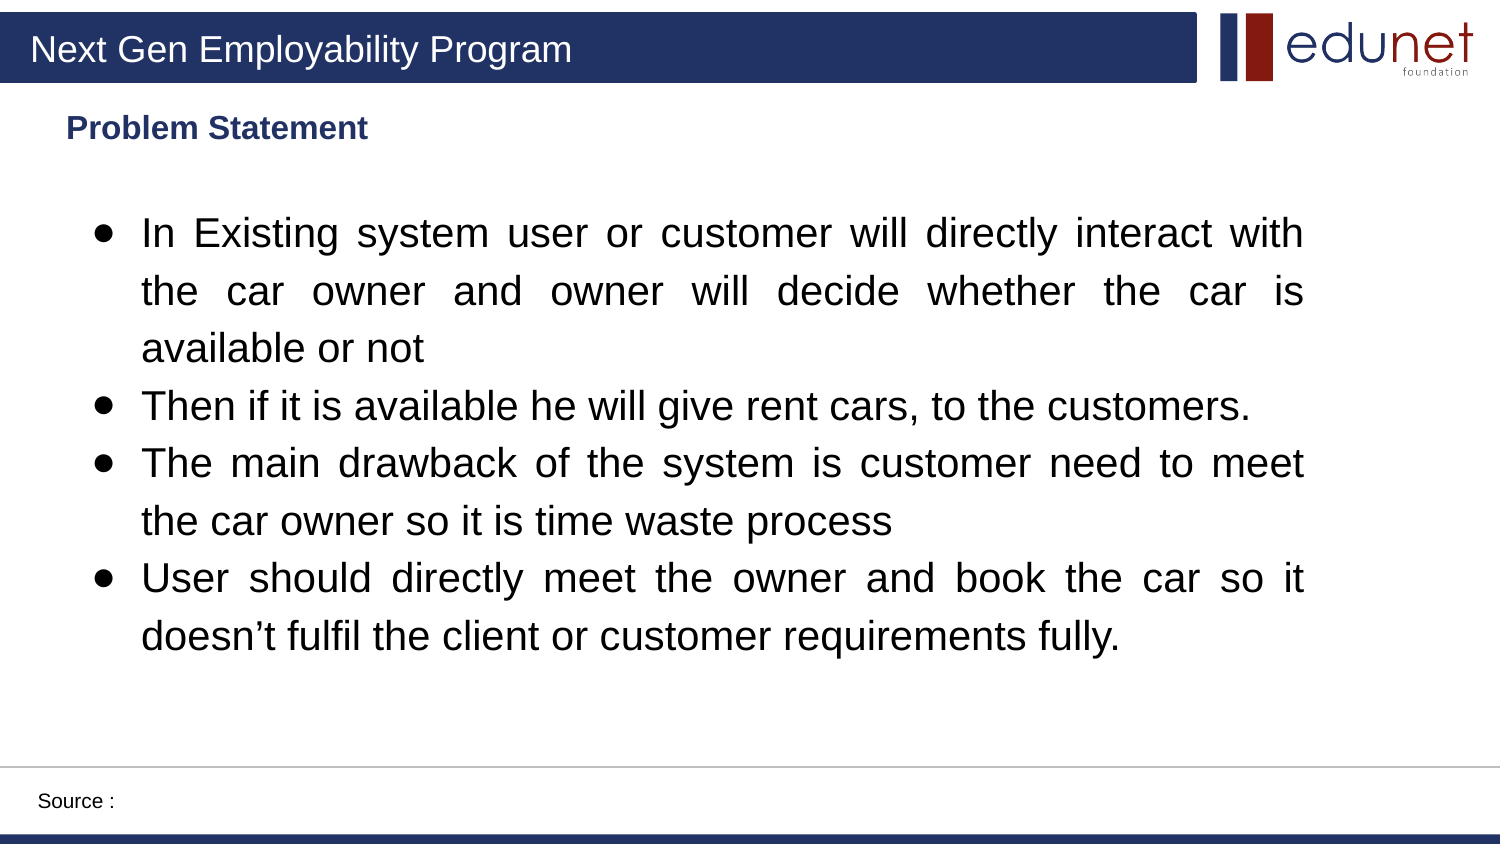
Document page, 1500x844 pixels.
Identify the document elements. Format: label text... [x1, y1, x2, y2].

title Problem Statement [51, 91, 512, 183]
text_box Source : [22, 776, 139, 826]
picture [1279, 14, 1482, 83]
list In Existing system user or customer will directly interact with the car owner and owner will decide whether the car is available or not Then if it is available he will give rent cars, to the customers. The main drawback of the system is customer need to meet the car owner so it is time waste process User should directly meet the owner and book the car so it doesn’t fulfil the client or customer requirements fully. [51, 183, 1321, 750]
